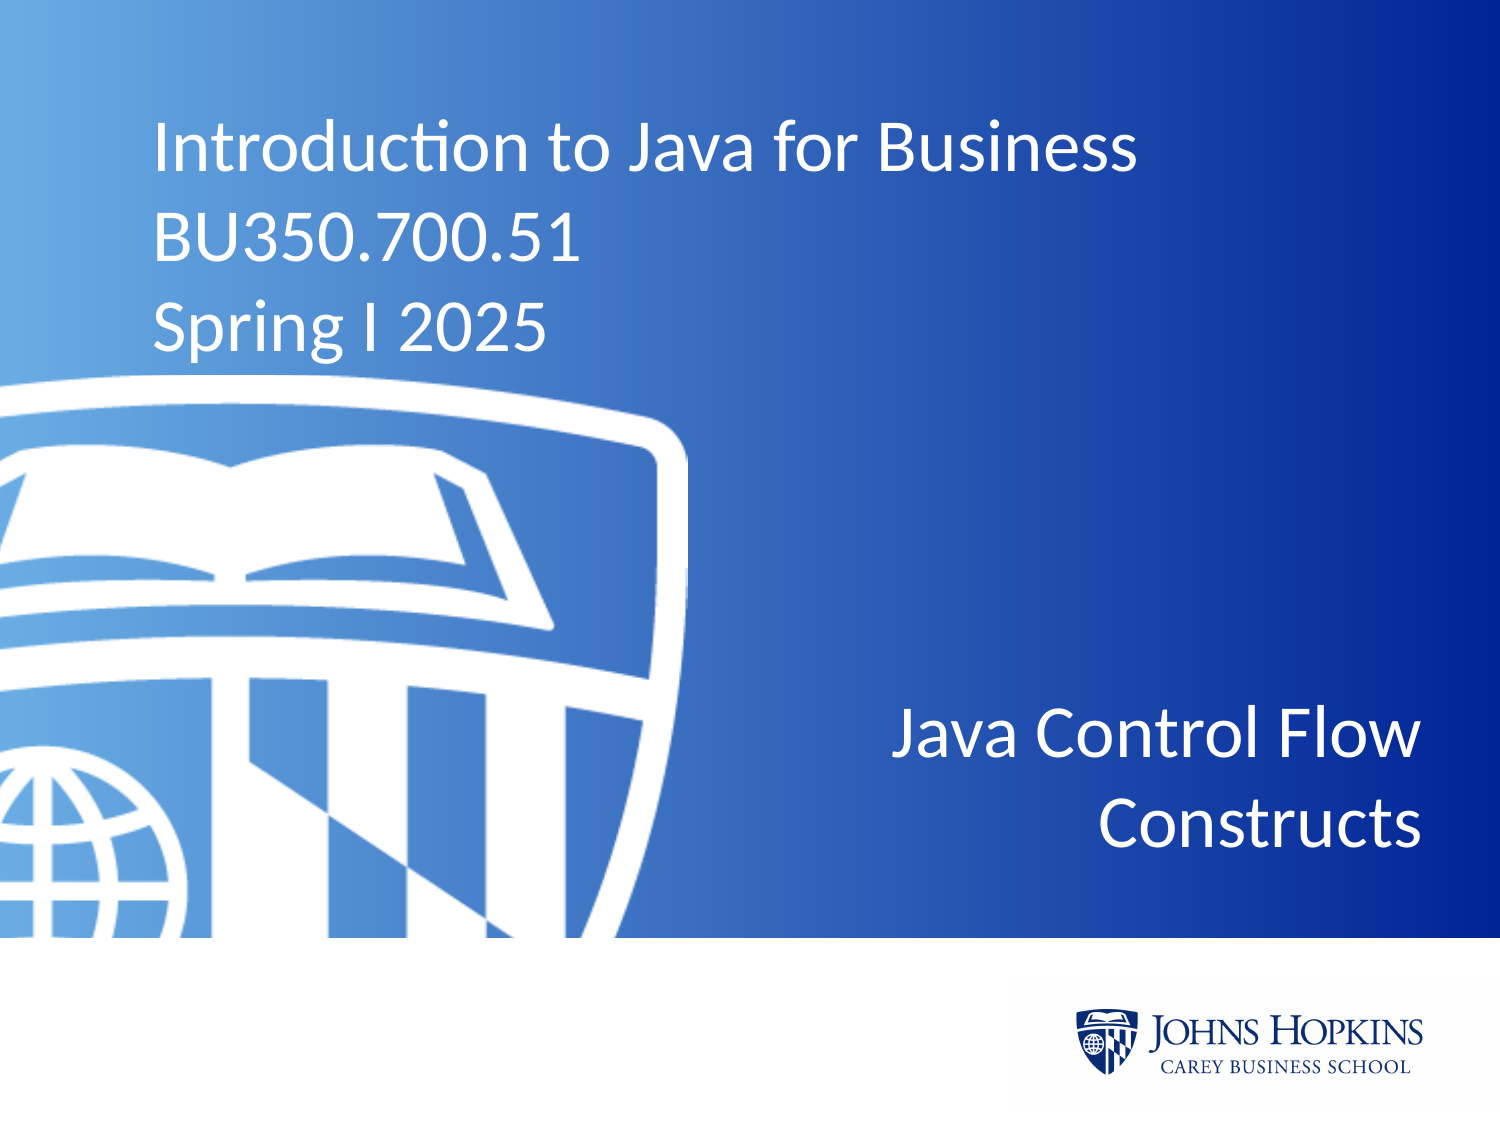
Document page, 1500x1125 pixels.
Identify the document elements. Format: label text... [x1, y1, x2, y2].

list Java Control Flow Constructs [849, 675, 1438, 738]
title Introduction to Java for Business BU350.700.51 Spring I 2025 [137, 75, 1326, 388]
picture [0, 375, 688, 1055]
picture [1012, 975, 1500, 1108]
